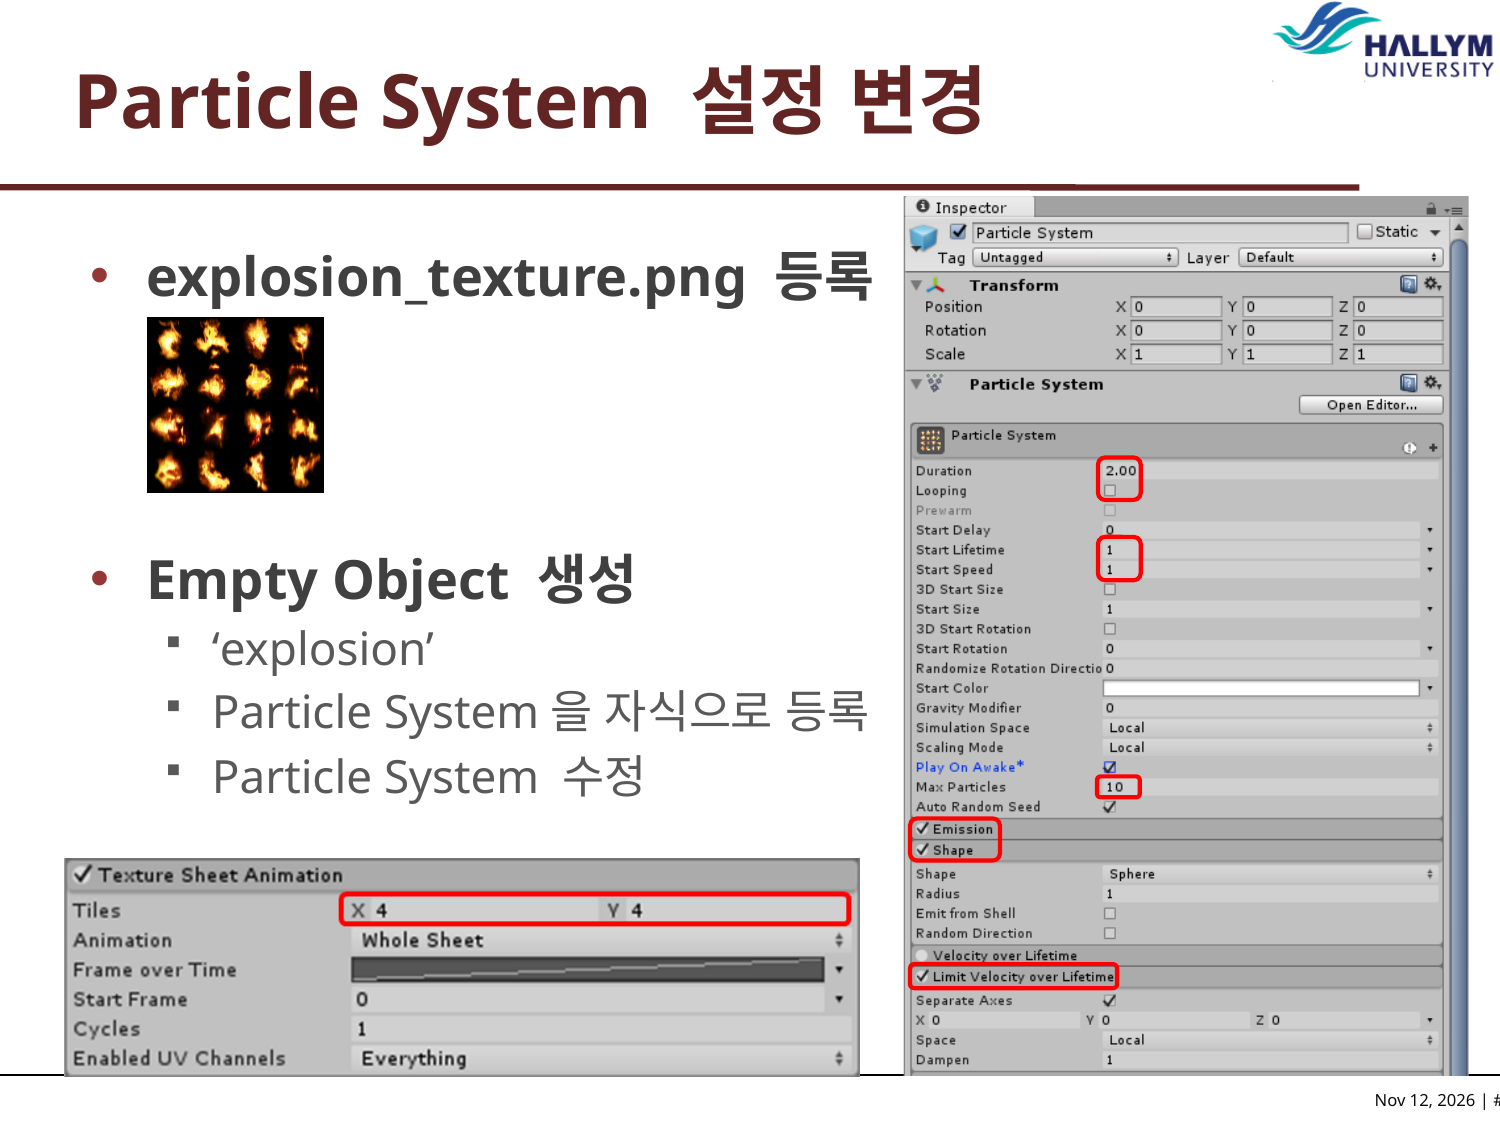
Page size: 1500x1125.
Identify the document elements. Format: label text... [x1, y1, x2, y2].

picture [147, 316, 324, 493]
picture [1269, 0, 1500, 82]
list explosion_texture.png 등록 Empty Object 생성 ‘explosion’ Particle System을 자식으로 등록 Particle System 수정 [75, 234, 898, 1032]
picture [64, 858, 860, 1077]
picture [903, 196, 1469, 1077]
title Particle System 설정 변경 [44, 33, 1395, 164]
